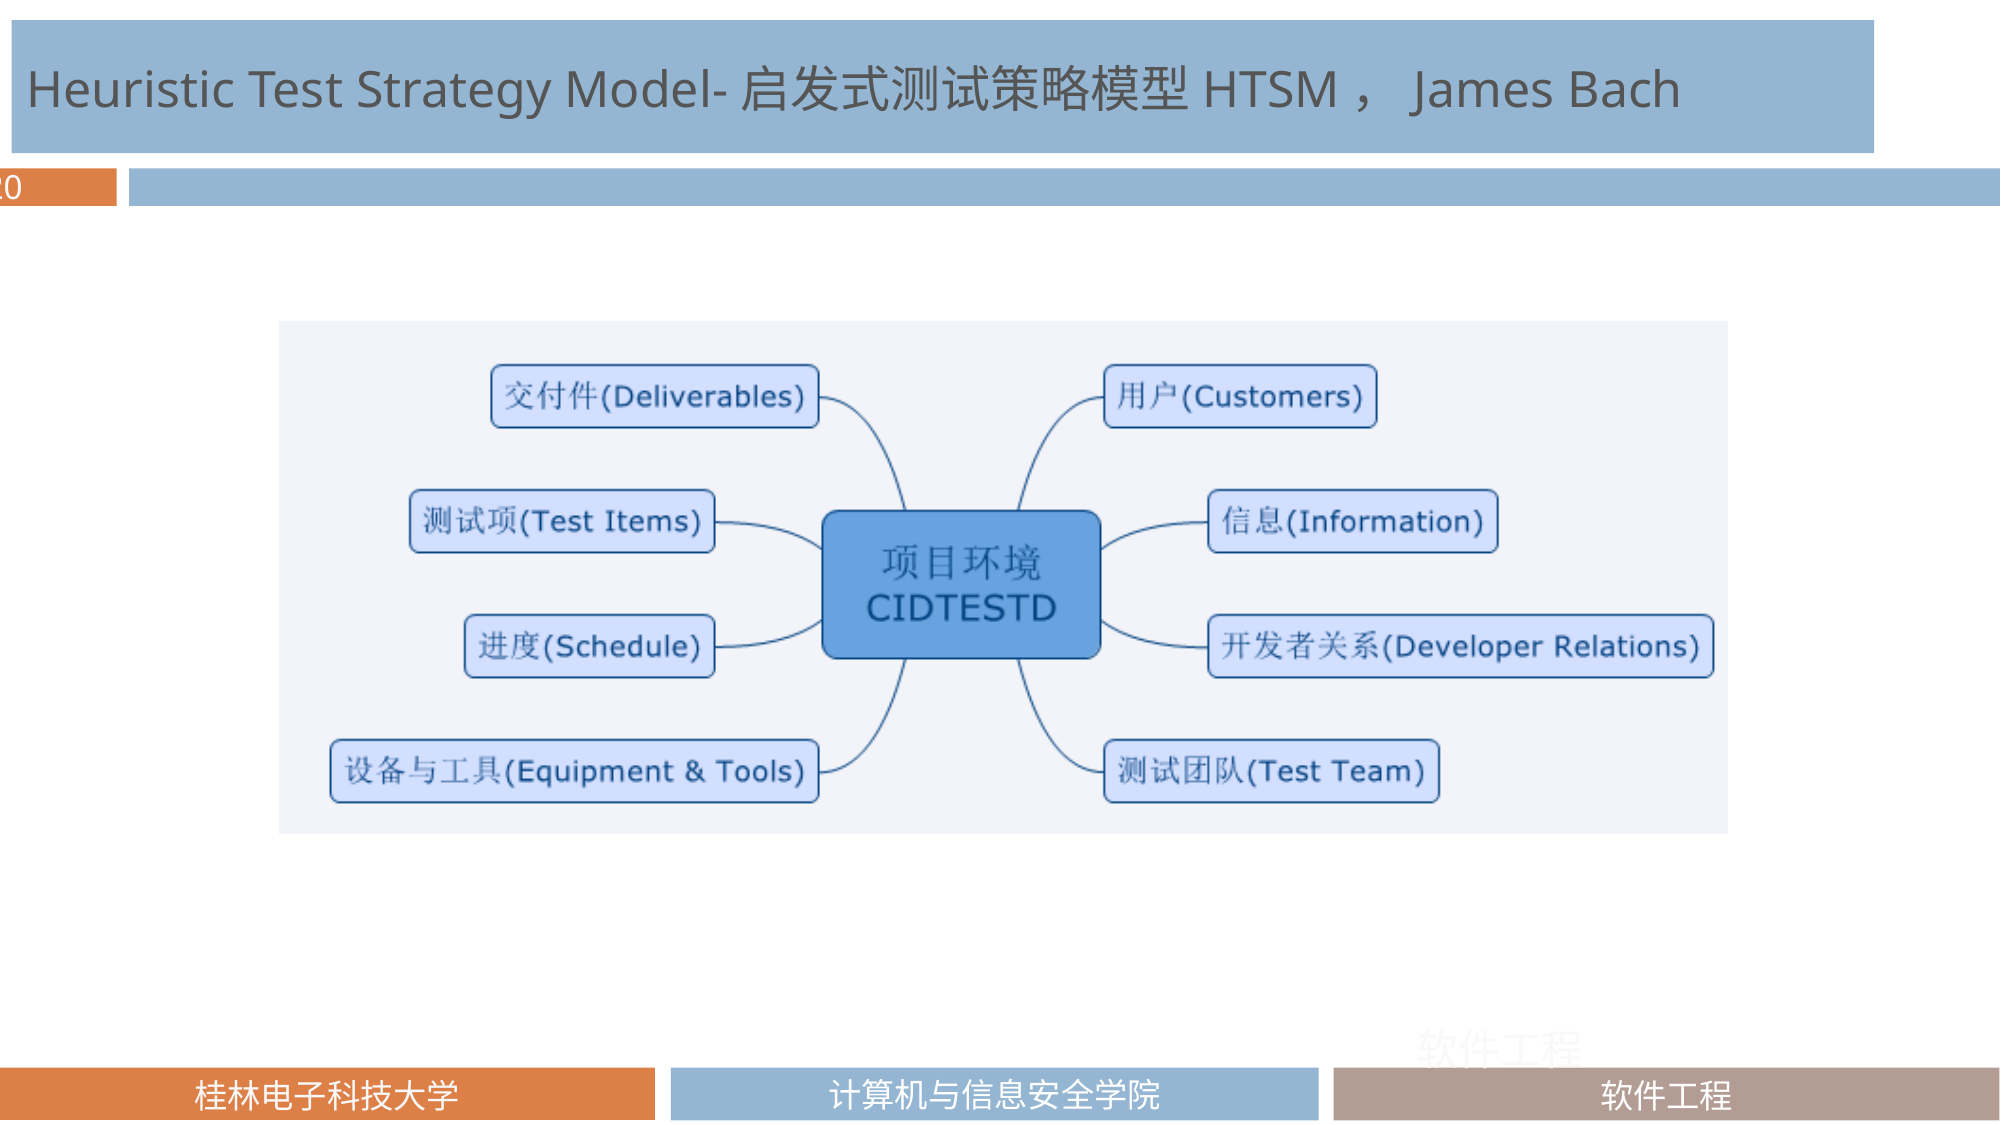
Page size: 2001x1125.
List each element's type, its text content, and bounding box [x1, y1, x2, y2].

text_box [303, 154, 1671, 292]
text_box [753, 992, 1240, 1105]
text_box Heuristic Test Strategy Model-启发式测试策略模型HTSM，James Bach [11, 20, 1875, 154]
picture [279, 320, 1728, 834]
text_box 软件工程 [1250, 992, 1750, 1105]
